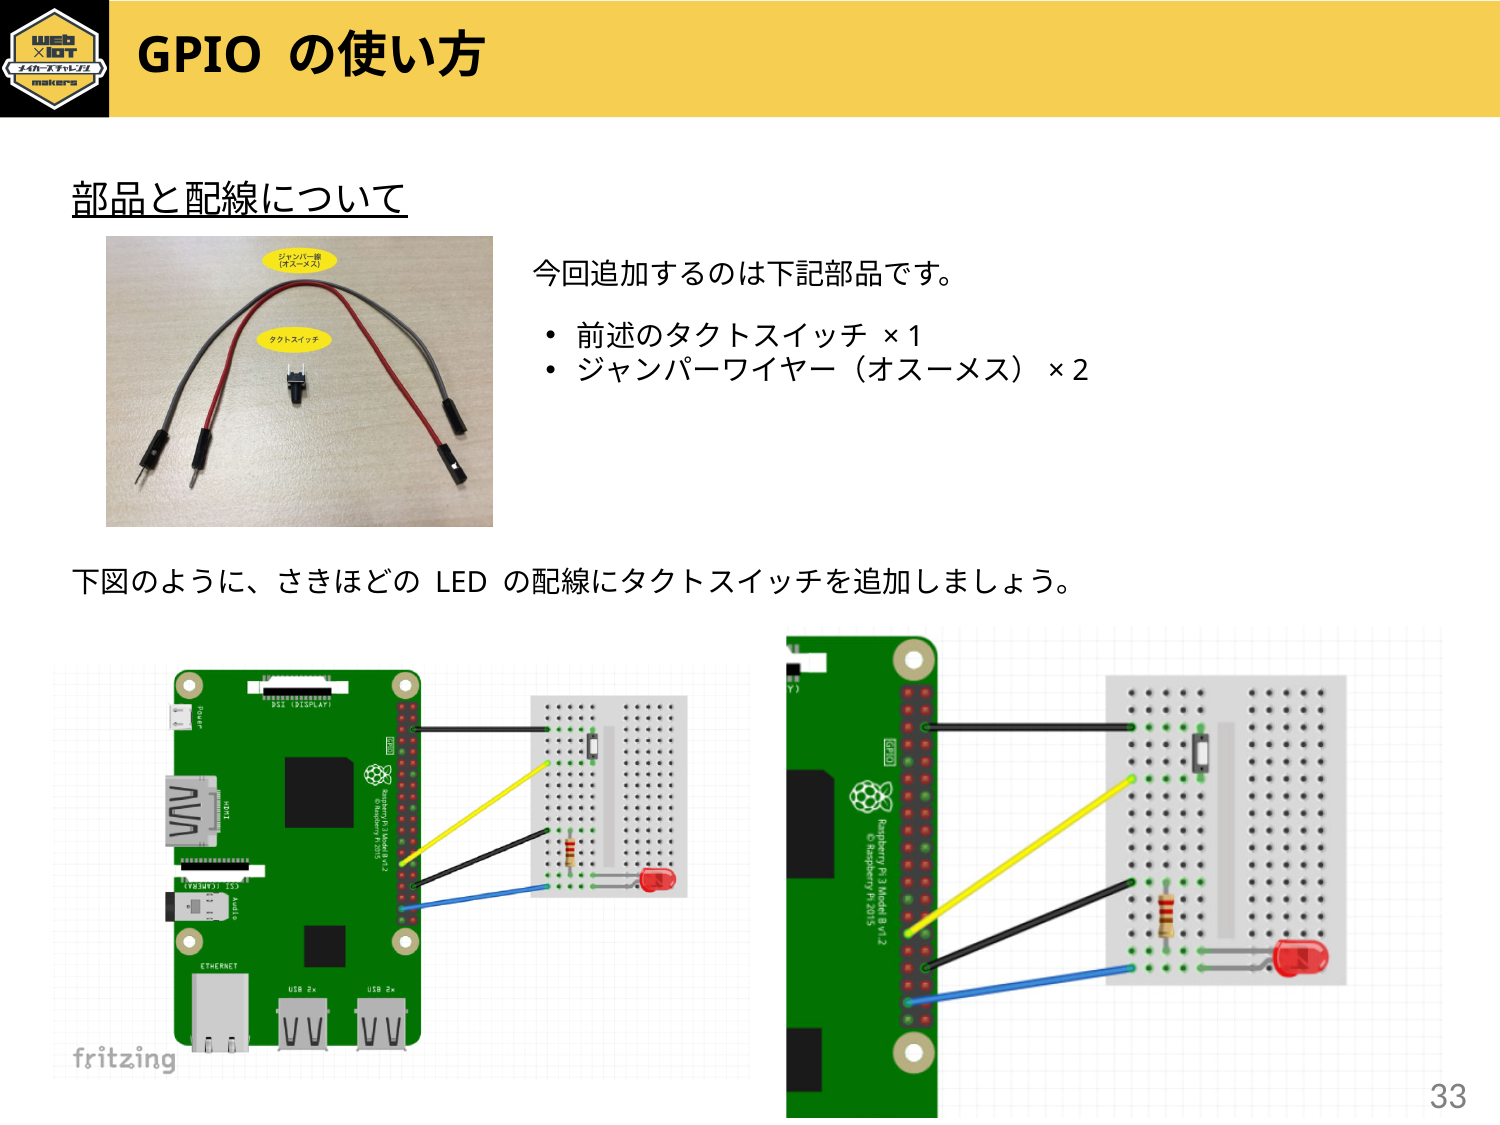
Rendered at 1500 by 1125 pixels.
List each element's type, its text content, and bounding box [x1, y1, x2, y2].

picture [2, 7, 107, 110]
text_box 今回追加するのは下記部品です。 [517, 247, 1300, 298]
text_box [0, 0, 1500, 118]
text_box 32 [1359, 1063, 1482, 1124]
text_box 前述のタクトスイッチ × 1 ジャンパーワイヤー（オスーメス）× 2 [515, 309, 1300, 395]
text_box 下図のように、さきほどの LED の配線にタクトスイッチを追加しましょう。 [56, 555, 1399, 606]
text_box 部品と配線について [56, 167, 1443, 228]
picture [52, 663, 750, 1081]
picture [106, 236, 493, 527]
picture [786, 626, 1443, 1118]
